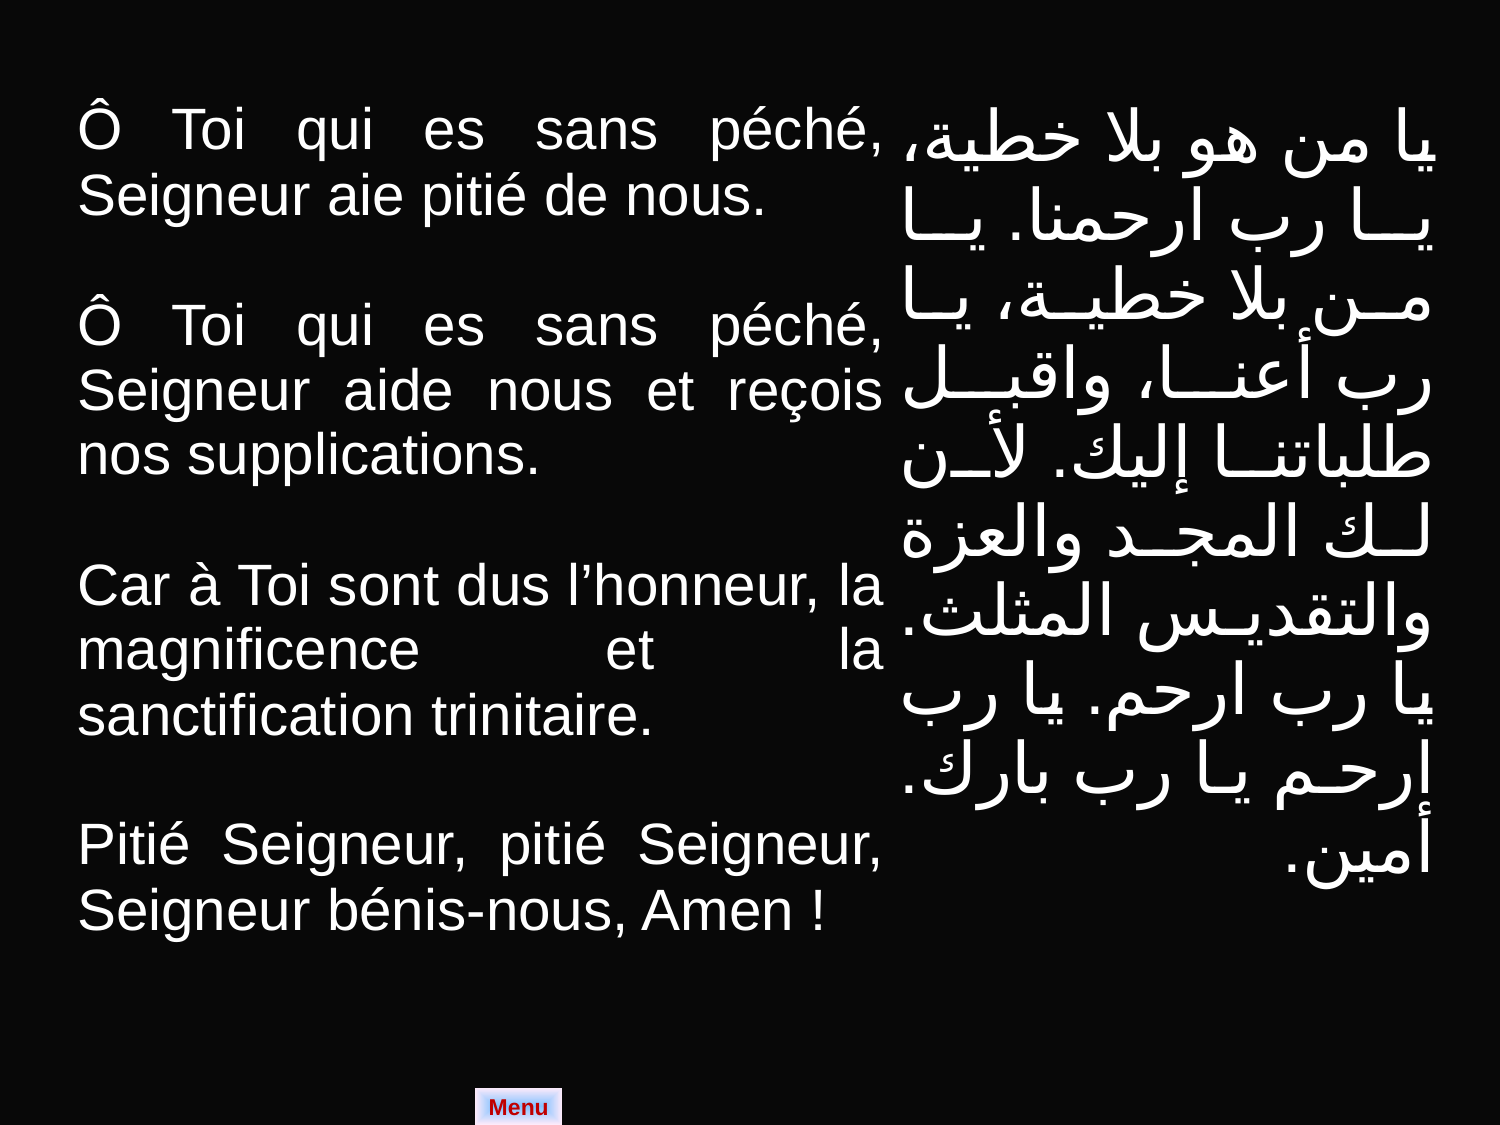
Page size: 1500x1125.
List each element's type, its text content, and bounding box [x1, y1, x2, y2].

text_box Menu [474, 1087, 563, 1125]
table_header Ô Toi qui es sans péché, Seigneur aie pitié de nous. Ô Toi qui es sans péché, Seigneur aide nous et reçois nos supplications. Car à Toi sont dus l’honneur, la magnificence et la sanctification trinitaire. Pitié Seigneur, pitié Seigneur, Seigneur bénis-nous, Amen ! [62, 90, 900, 977]
table_header يا من هو بلا خطية، يا رب ارحمنا. يا من بلا خطية، يا رب أعنا، واقبل طلباتنا إليك. لأن لك المجد والعزة والتقديس المثلث. يا رب ارحم. يا رب ارحم يا رب بارك. أمين. [900, 90, 1450, 977]
